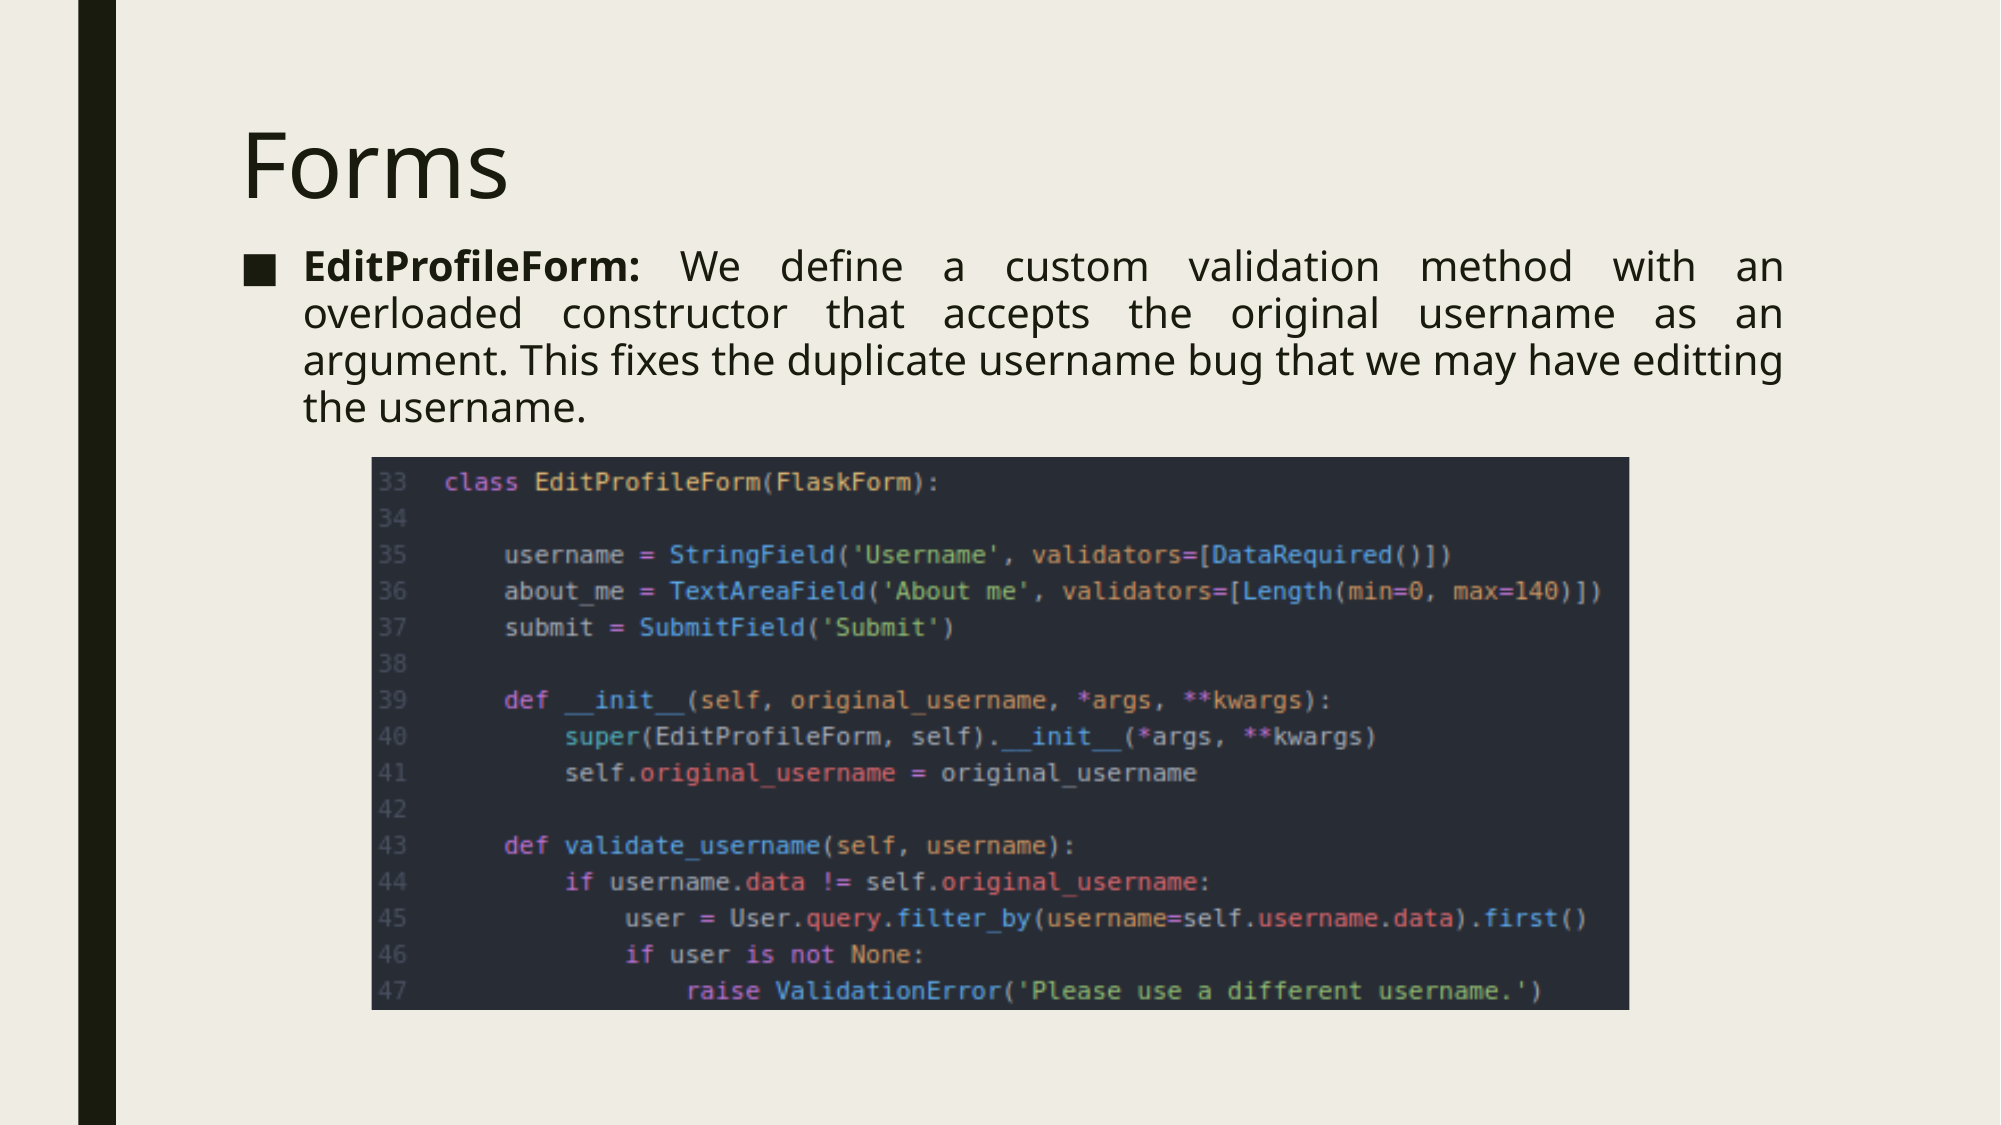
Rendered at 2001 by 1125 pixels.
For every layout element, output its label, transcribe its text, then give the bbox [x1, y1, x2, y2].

picture [371, 457, 1630, 1010]
title Forms [225, 112, 1800, 235]
list EditProfileForm: We define a custom validation method with an overloaded constructor that accepts the original username as an argument. This fixes the duplicate username bug that we may have editting the username. [225, 235, 1800, 963]
